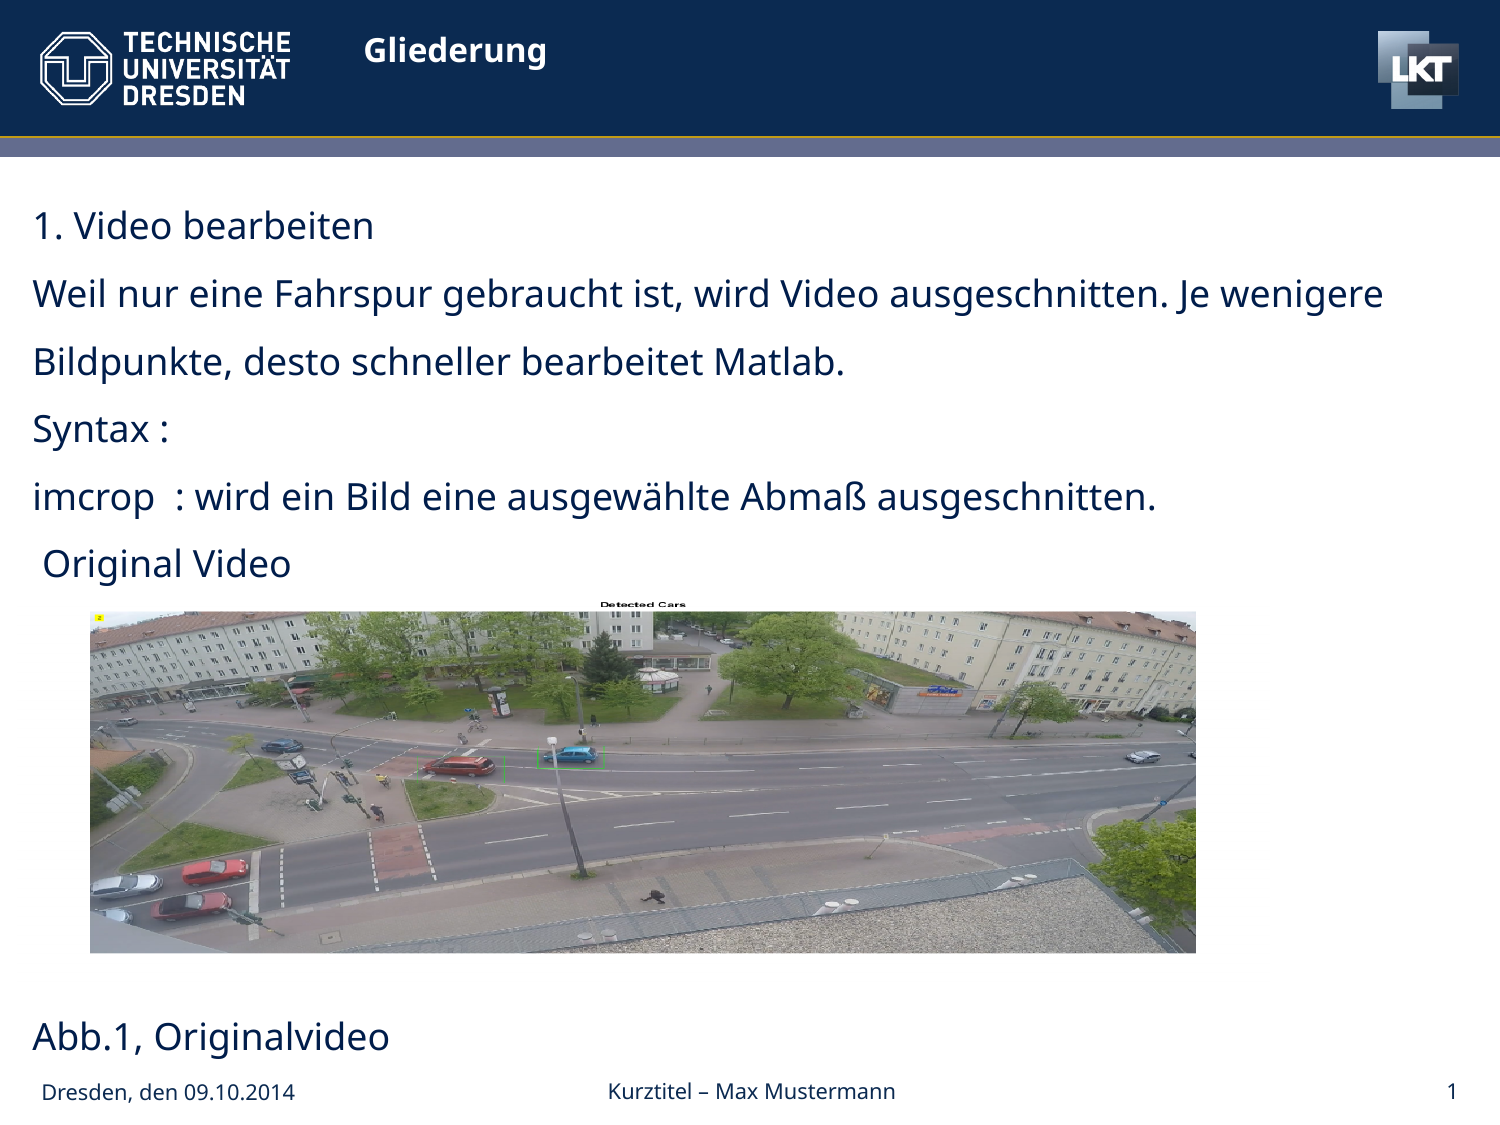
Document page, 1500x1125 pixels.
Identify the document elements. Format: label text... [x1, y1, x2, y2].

picture [39, 31, 290, 106]
title Gliederung [348, 31, 1340, 67]
text_box 1. Video bearbeiten Weil nur eine Fahrspur gebraucht ist, wird Video ausgeschnitten. Je wenigere Bildpunkte, desto schneller bearbeitet Matlab. Syntax : imcrop : wird ein Bild eine ausgewählte Abmaß ausgeschnitten. Original Video Abb.1, Originalvideo [17, 172, 1500, 1106]
picture [17, 597, 1270, 983]
picture [1378, 31, 1459, 109]
